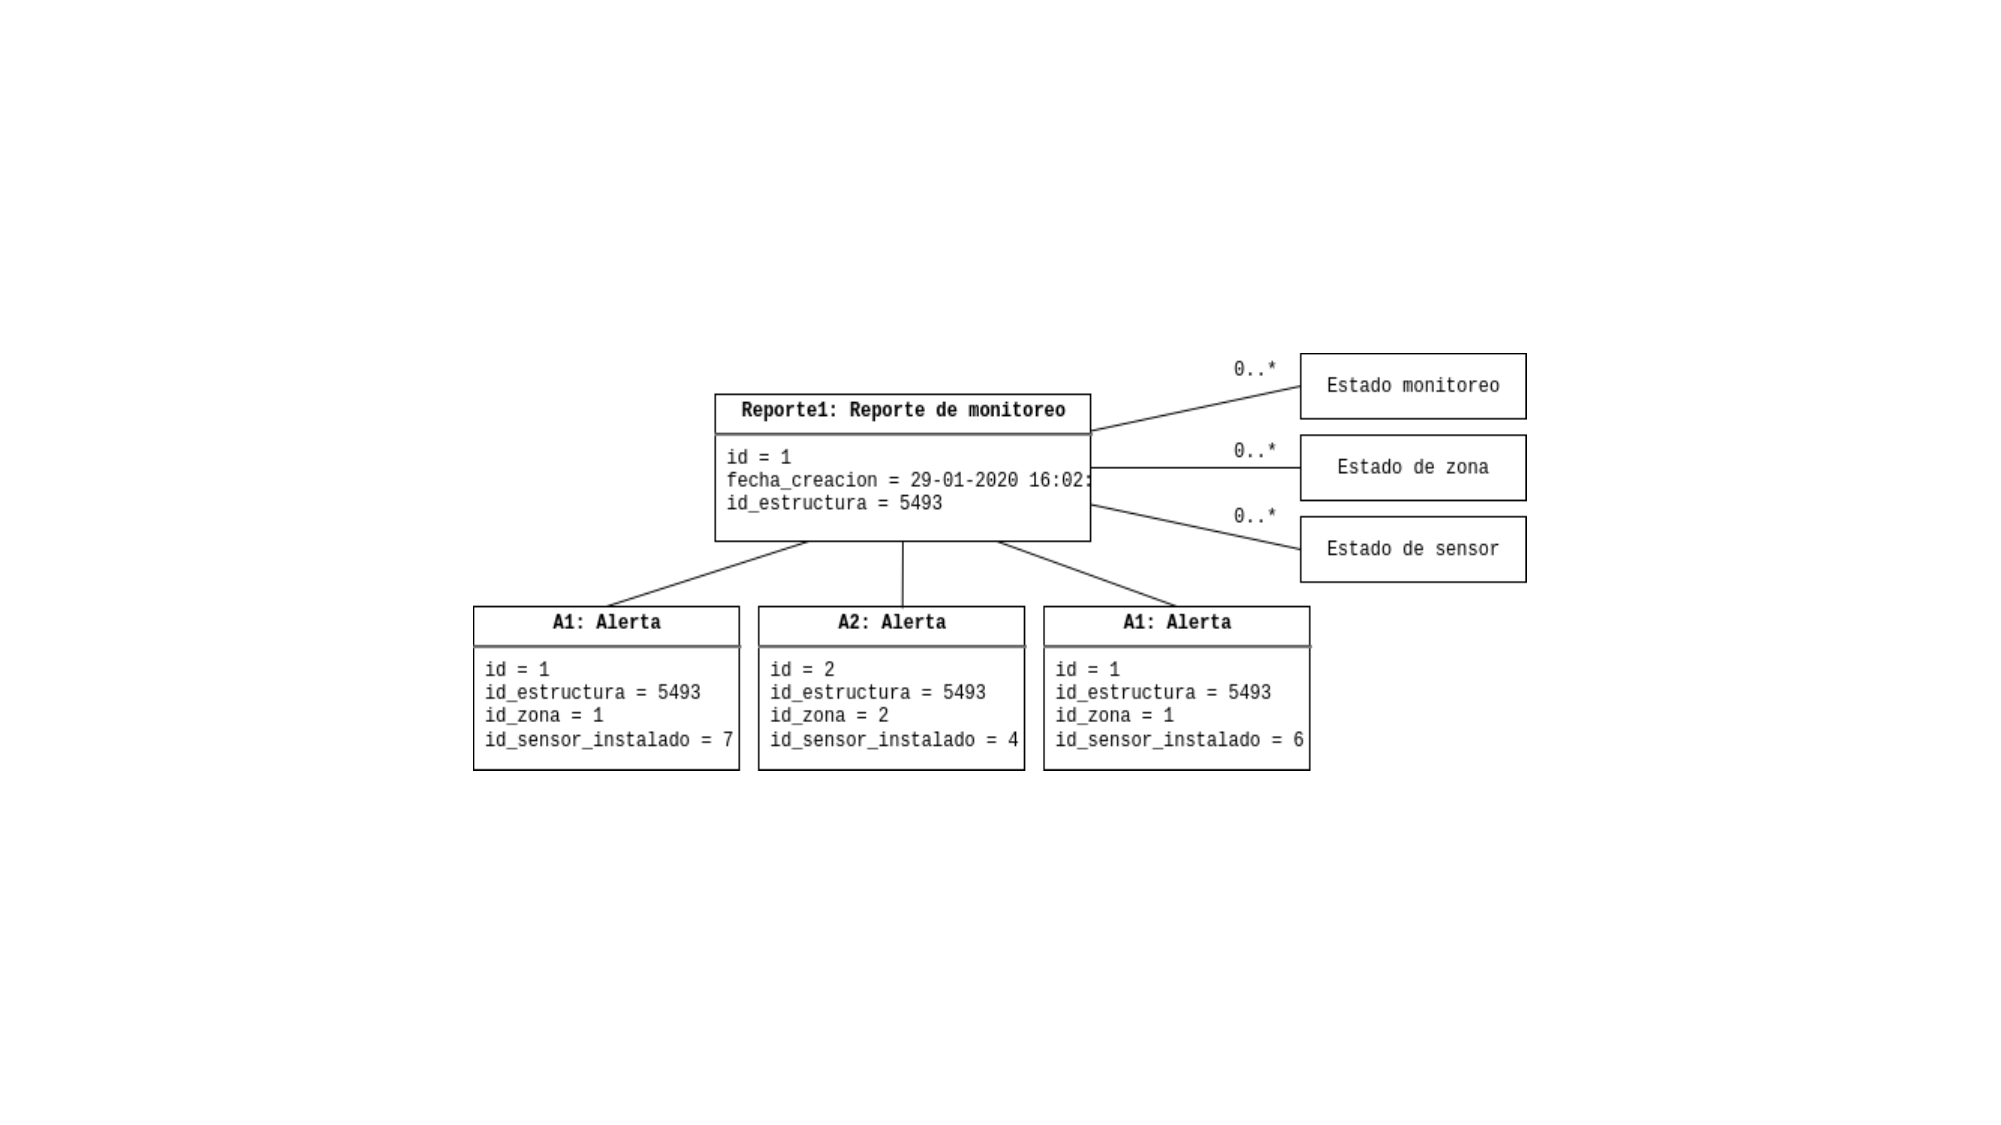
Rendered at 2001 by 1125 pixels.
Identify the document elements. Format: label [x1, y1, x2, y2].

picture [473, 353, 1527, 771]
